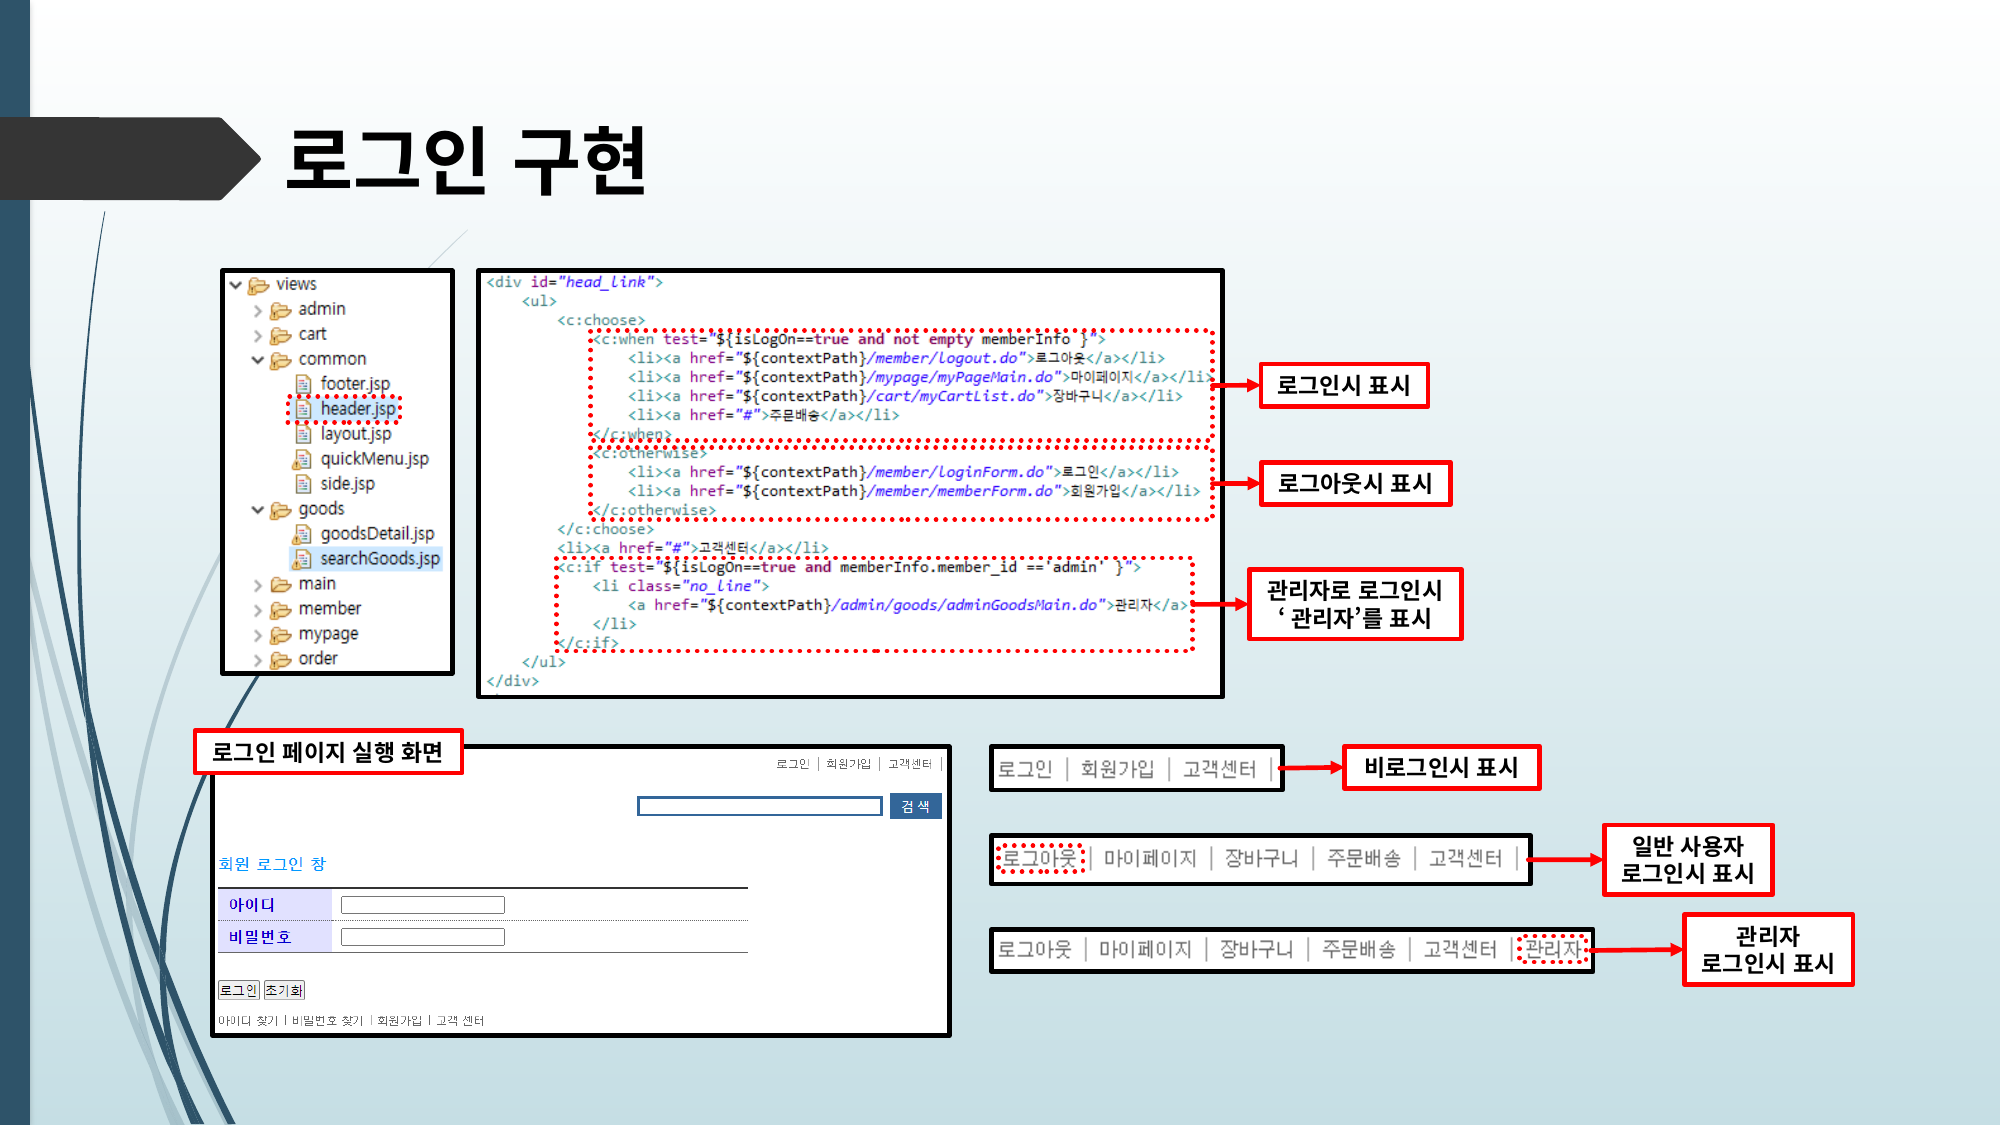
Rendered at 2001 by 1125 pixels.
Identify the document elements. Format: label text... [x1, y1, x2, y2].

picture [480, 272, 1221, 695]
text_box 로그인 페이지 실행 화면 [194, 729, 463, 774]
picture [993, 931, 1592, 970]
text_box 로그아웃시 표시 [1260, 461, 1452, 506]
text_box 관리자로 로그인시 ‘관리자’를 표시 [1248, 568, 1463, 640]
text_box 일반 사용자 로그인시 표시 [1603, 824, 1774, 896]
picture [214, 748, 948, 1034]
text_box 로그인 구현 [270, 107, 666, 212]
text_box 관리자 로그인시 표시 [1683, 913, 1854, 986]
picture [993, 748, 1281, 788]
picture [993, 837, 1529, 882]
text_box 비로그인시 표시 [1343, 745, 1541, 790]
picture [224, 272, 451, 672]
text_box 로그인시 표시 [1260, 363, 1429, 408]
